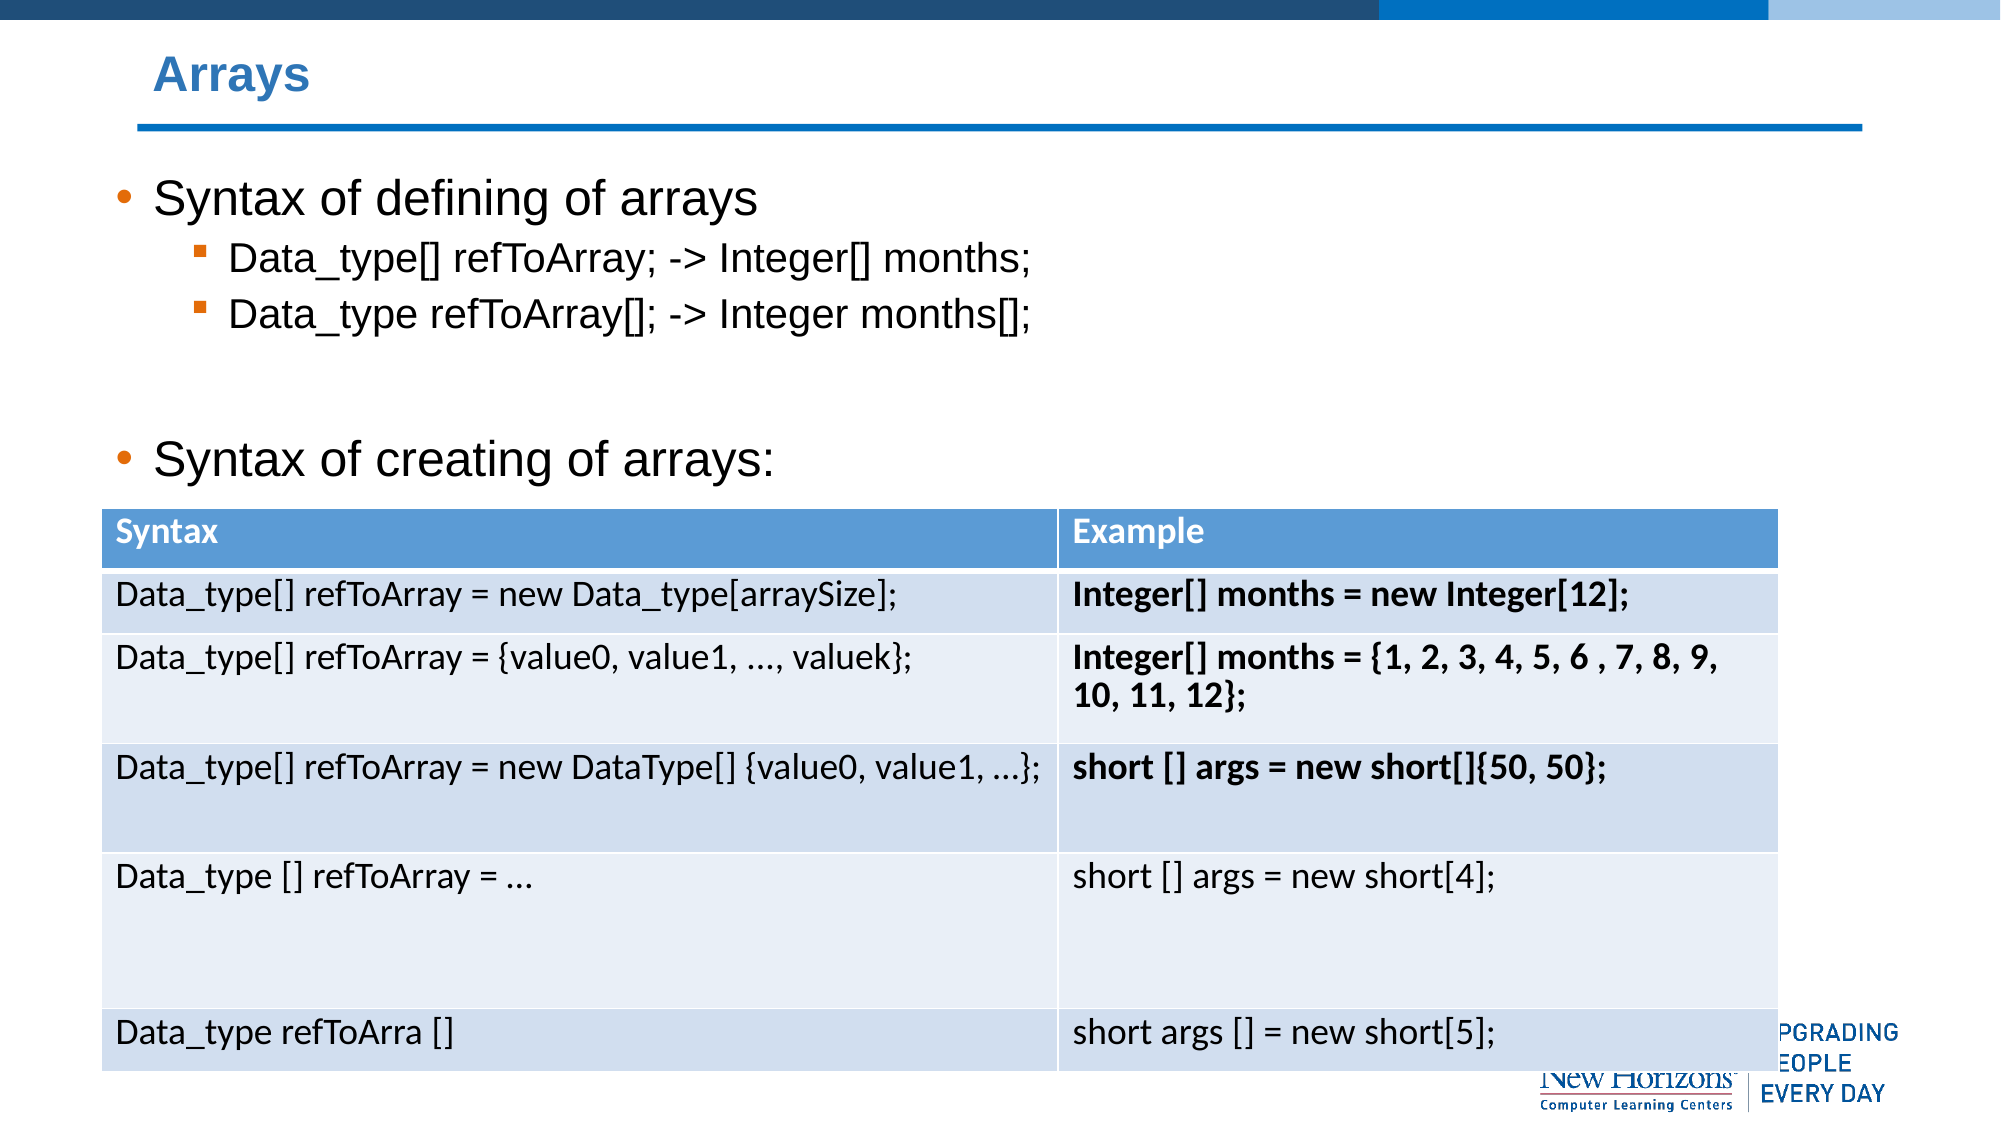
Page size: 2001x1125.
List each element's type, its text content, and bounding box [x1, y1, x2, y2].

table_cell Integer[] months = new Integer[12]; [1059, 574, 1778, 633]
table_header Syntax [102, 509, 1057, 568]
table_cell Data_type[] refToArray = new Data_type[arraySize]; [102, 574, 1057, 633]
table_cell Integer[] months = {1, 2, 3, 4, 5, 6 , 7, 8, 9, 10, 11, 12}; [1059, 635, 1778, 743]
table_cell short [] args = new short[]{50, 50}; [1059, 744, 1778, 852]
picture [1537, 1010, 1904, 1114]
title Arrays [137, 36, 1863, 115]
table_cell Data_type[] refToArray = new DataType[] {value0, value1, …}; [102, 744, 1057, 852]
table_header Example [1059, 509, 1778, 568]
table_cell short args [] = new short[5]; [1059, 1009, 1778, 1071]
list Syntax of defining of arrays Data_type[] refToArray; -> Integer[] months; Data_type refToArray[]; -> Integer months[]; Syntax of creating of arrays: [100, 164, 1863, 1013]
table_cell Data_type[] refToArray = {value0, value1, ..., valuek}; [102, 635, 1057, 743]
table_cell Data_type refToArra [] [102, 1009, 1057, 1071]
table_cell Data_type [] refToArray = … [102, 854, 1057, 1008]
table_cell short [] args = new short[4]; [1059, 854, 1778, 1008]
